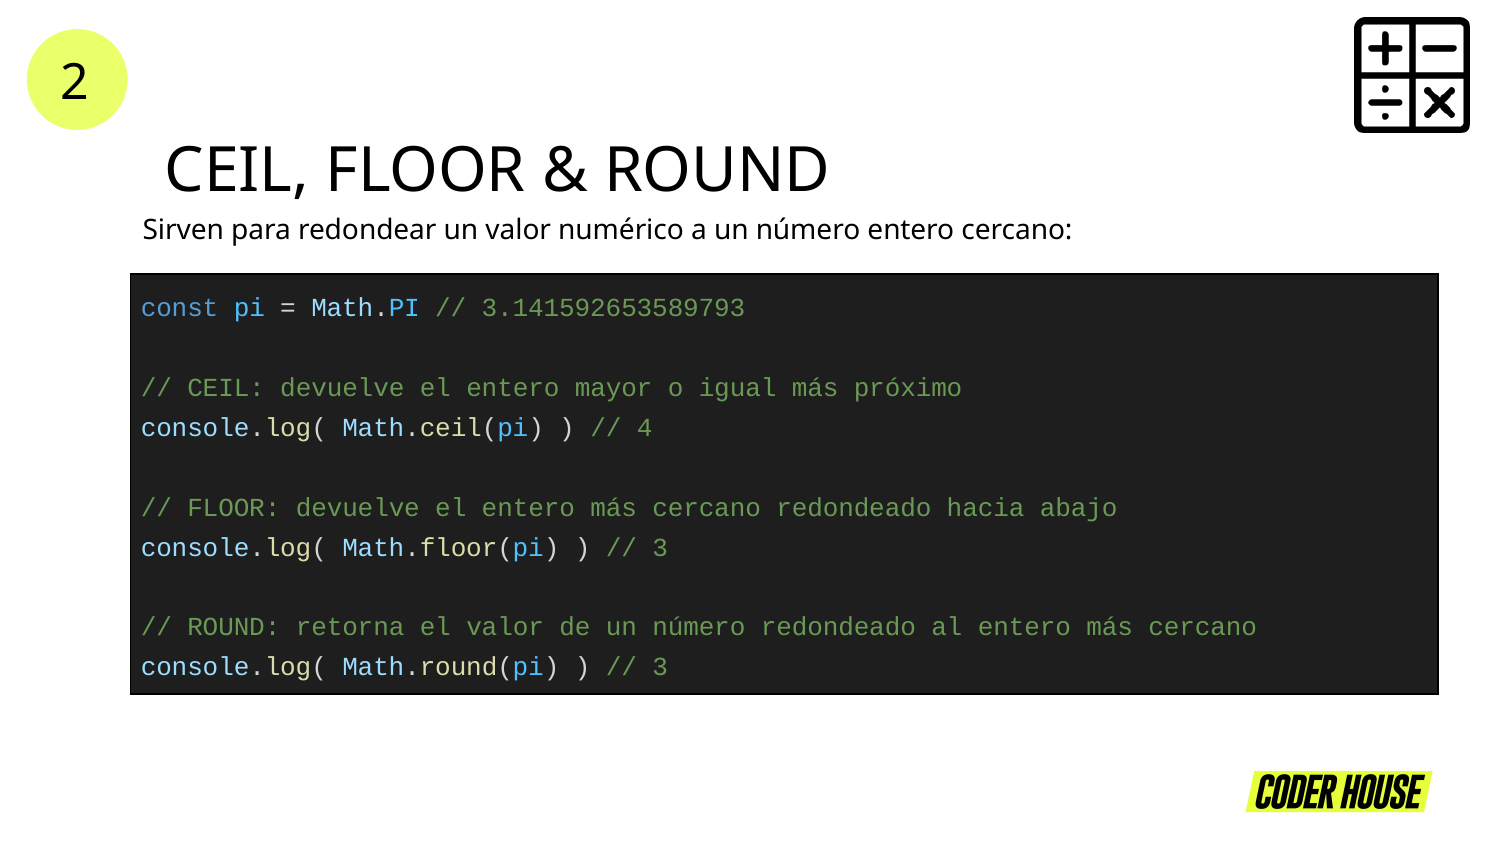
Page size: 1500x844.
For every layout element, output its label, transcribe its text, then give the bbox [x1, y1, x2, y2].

text_box 2 [45, 35, 90, 96]
text_box Sirven para redondear un valor numérico a un número entero cercano: [127, 191, 1481, 293]
table_header const pi = Math.PI // 3.141592653589793 // CEIL: devuelve el entero mayor o igual más próximo console.log( Math.ceil(pi) ) // 4 // FLOOR: devuelve el entero más cercano redondeado hacia abajo console.log( Math.floor(pi) ) // 3 // ROUND: retorna el valor de un número redondeado al entero más cercano console.log( Math.round(pi) ) // 3 [131, 275, 1437, 693]
picture [1354, 17, 1471, 133]
text_box [26, 29, 128, 130]
text_box CEIL, FLOOR & ROUND [149, 76, 1193, 191]
picture [1241, 764, 1437, 819]
